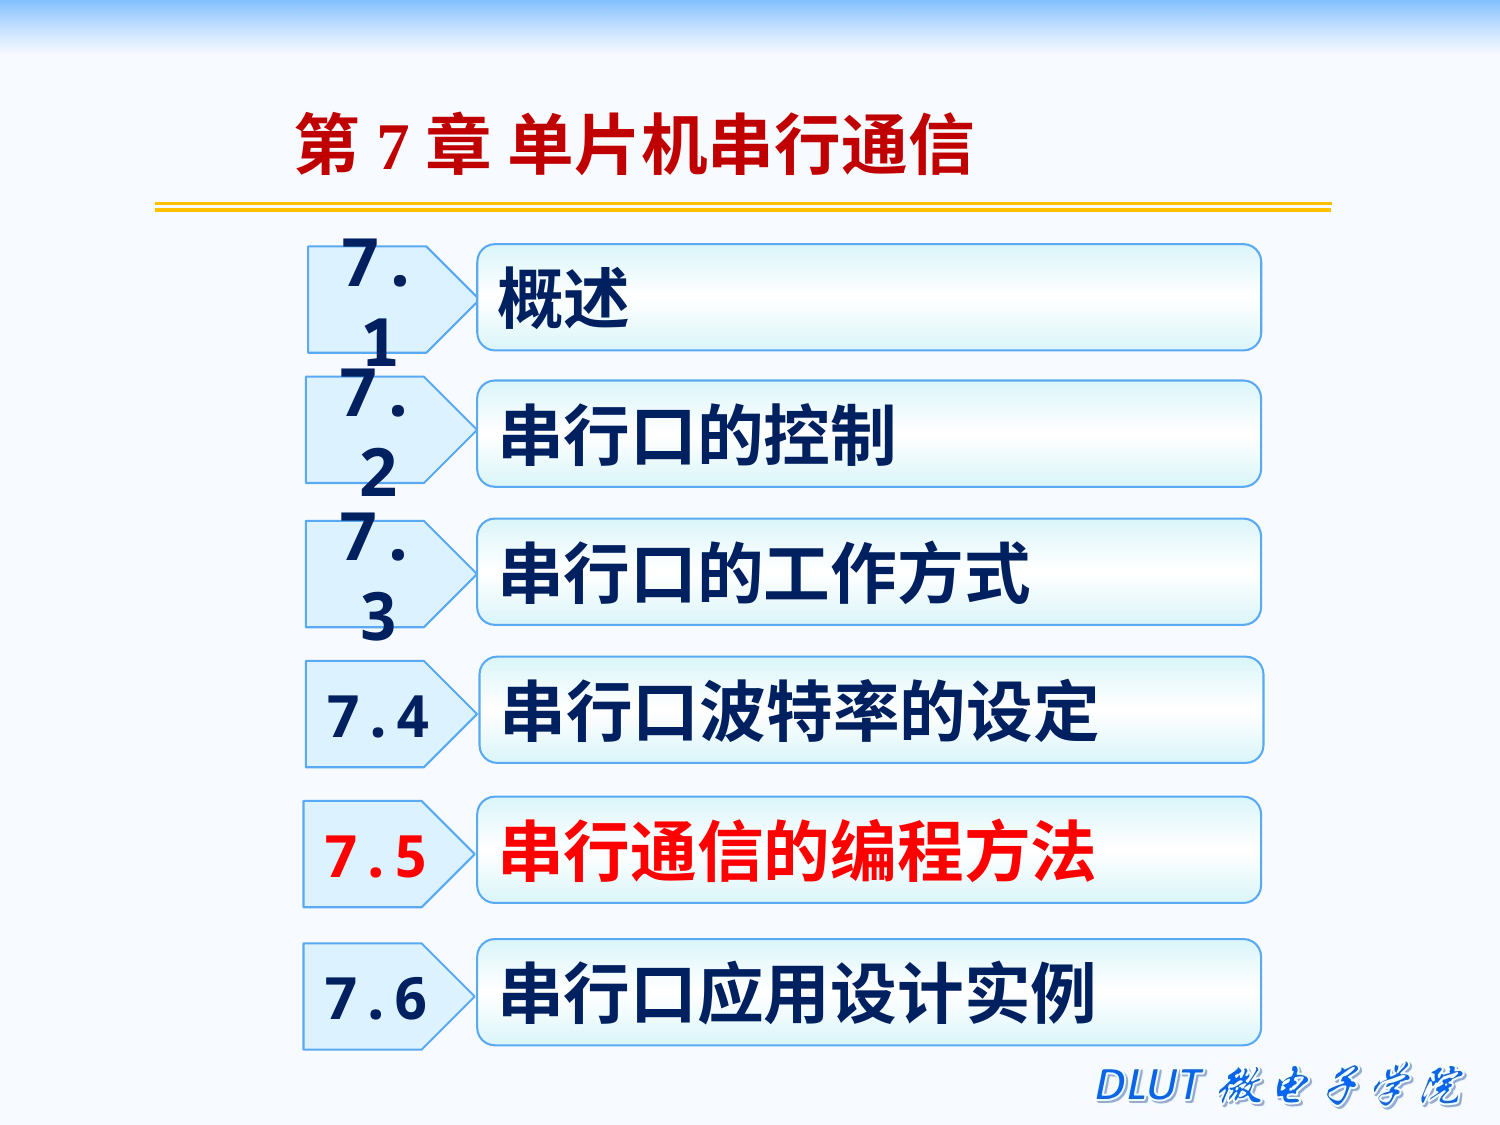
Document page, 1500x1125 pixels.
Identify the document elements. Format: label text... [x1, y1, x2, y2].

text_box 串行口的工作方式 [477, 518, 1262, 625]
text_box 7.4 [305, 660, 478, 768]
text_box 7.3 [305, 520, 477, 628]
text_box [154, 203, 1332, 210]
text_box 7.5 [303, 800, 475, 908]
picture [0, 0, 1500, 1125]
text_box 串行通信的编程方法 [477, 796, 1262, 903]
text_box 7.2 [305, 376, 477, 484]
text_box 7.1 [308, 246, 477, 353]
text_box 第7章 单片机串行通信 [279, 75, 1184, 190]
text_box 7.6 [303, 943, 475, 1050]
text_box 概述 [477, 244, 1262, 351]
text_box 串行口波特率的设定 [479, 656, 1264, 763]
text_box 串行口的控制 [477, 380, 1262, 487]
text_box 串行口应用设计实例 [477, 939, 1262, 1046]
